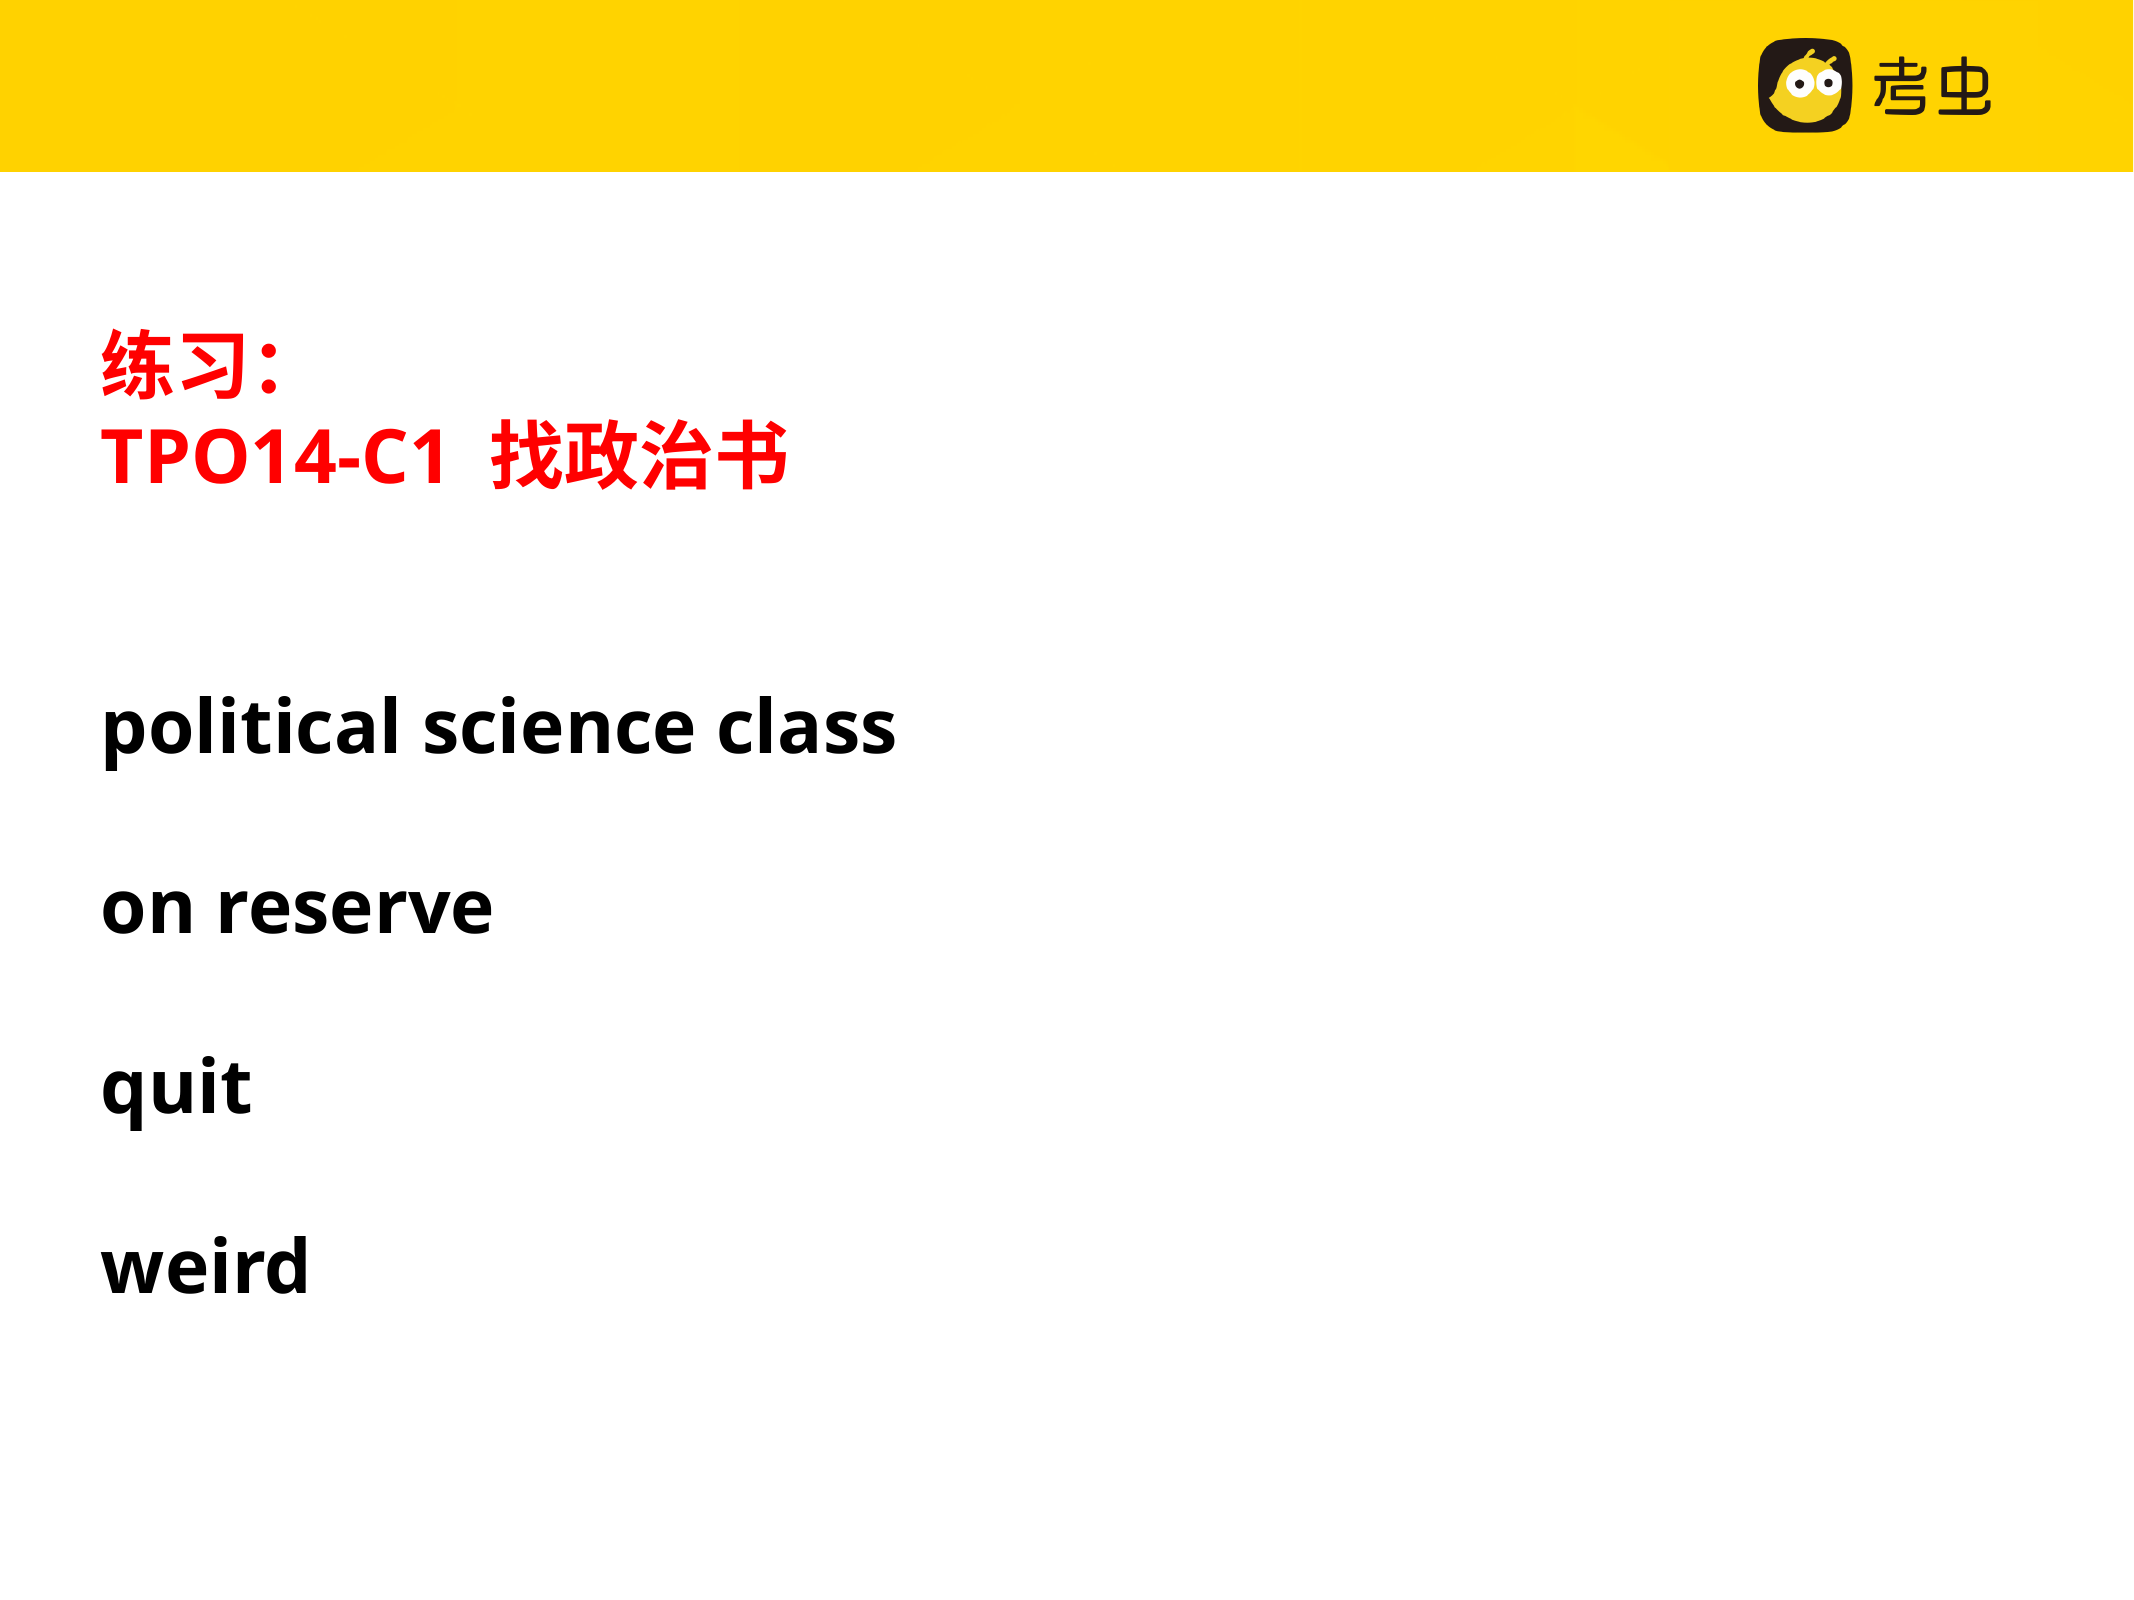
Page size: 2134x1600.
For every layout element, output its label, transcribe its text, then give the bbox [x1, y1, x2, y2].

picture [1758, 38, 1991, 133]
picture [0, 0, 2134, 172]
list 练习： TPO14-C1 找政治书 political science class on reserve quit weird [92, 309, 2116, 1426]
